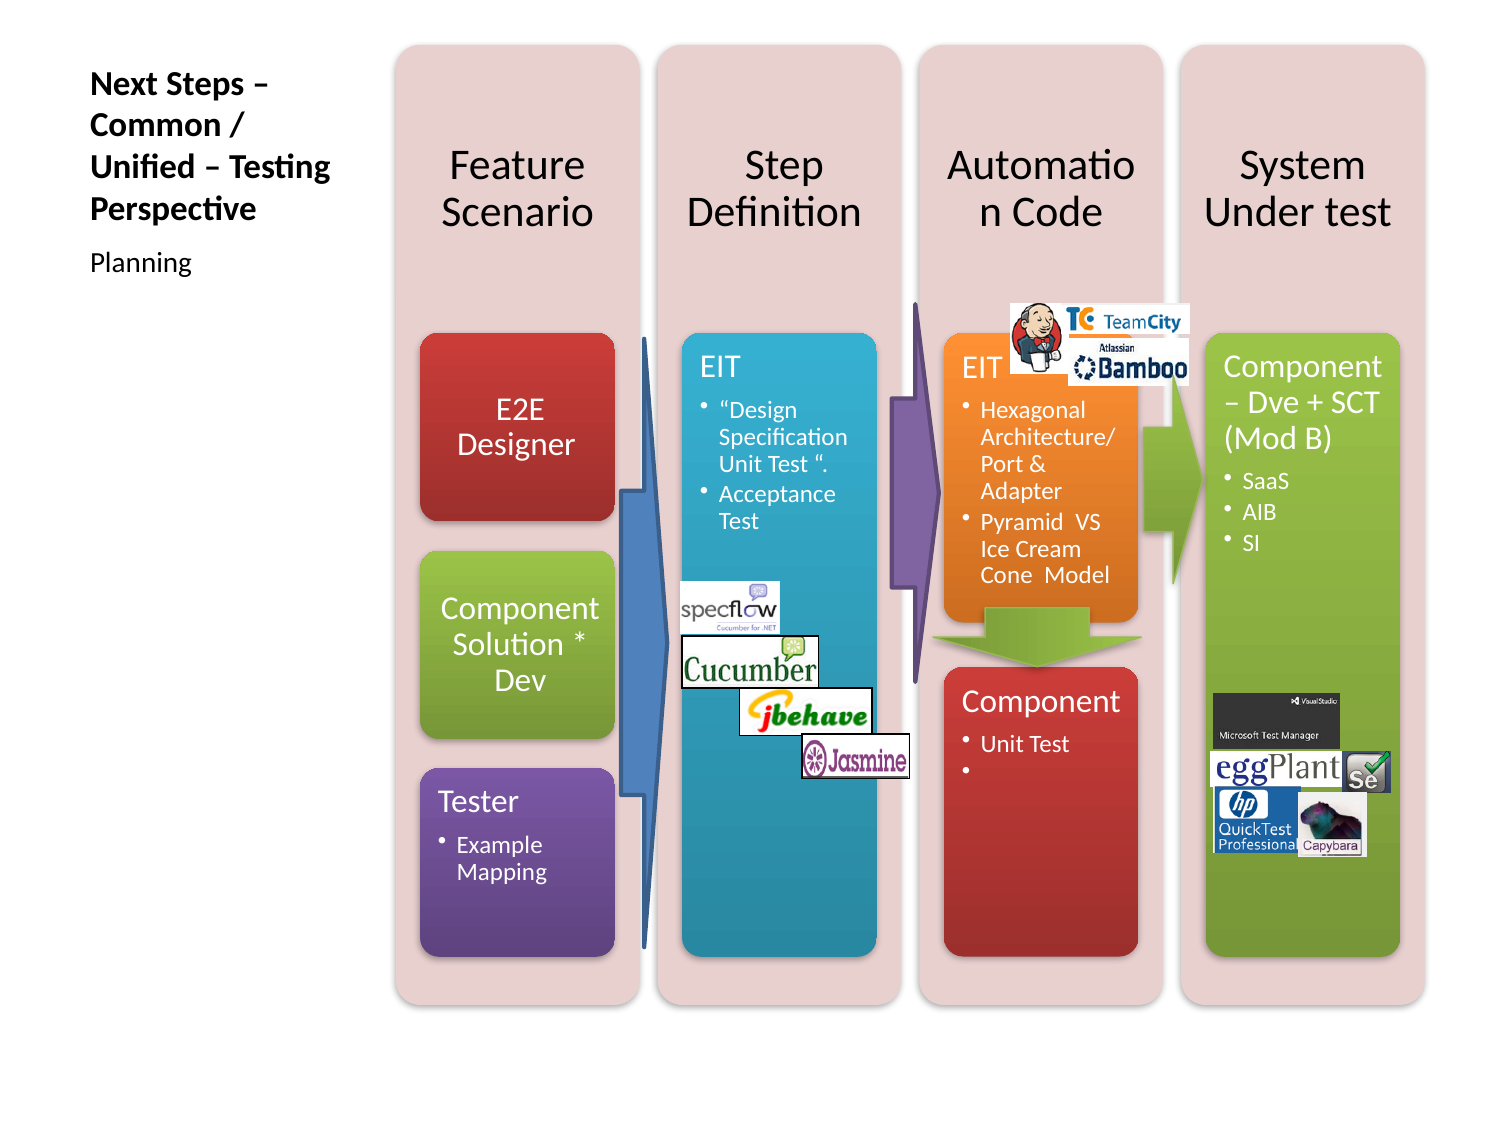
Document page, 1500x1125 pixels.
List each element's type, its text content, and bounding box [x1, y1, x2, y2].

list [395, 44, 1426, 1006]
picture [682, 636, 910, 779]
picture [1010, 303, 1190, 387]
picture [1209, 751, 1391, 858]
picture [679, 581, 780, 634]
picture [1213, 693, 1340, 749]
list Planning [75, 235, 384, 1005]
title Next Steps – Common / Unified – Testing Perspective [75, 44, 349, 235]
